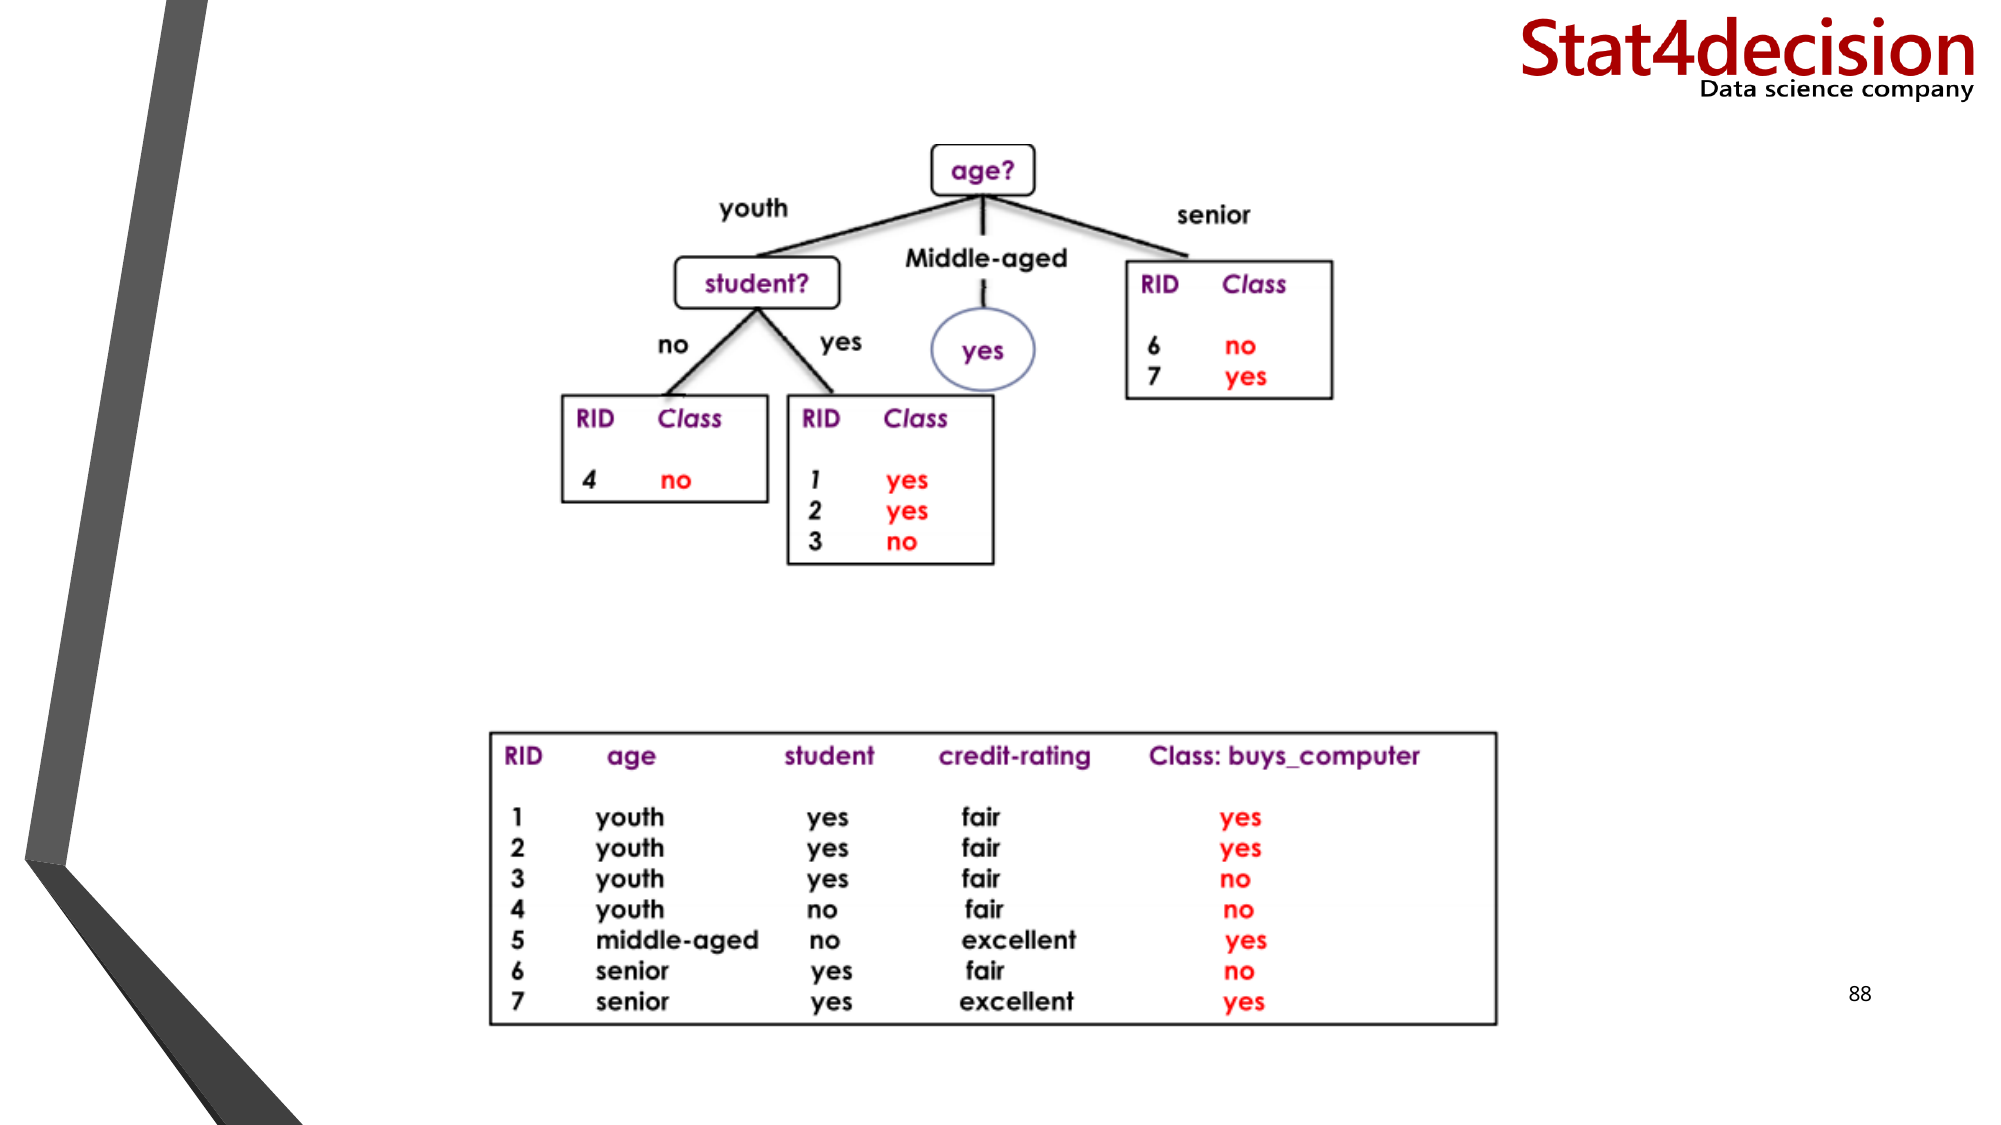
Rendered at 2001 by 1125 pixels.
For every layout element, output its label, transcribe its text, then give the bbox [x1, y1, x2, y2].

picture [1520, 14, 1976, 104]
slide_number 88 [1796, 965, 1887, 1025]
picture [449, 144, 1526, 1047]
